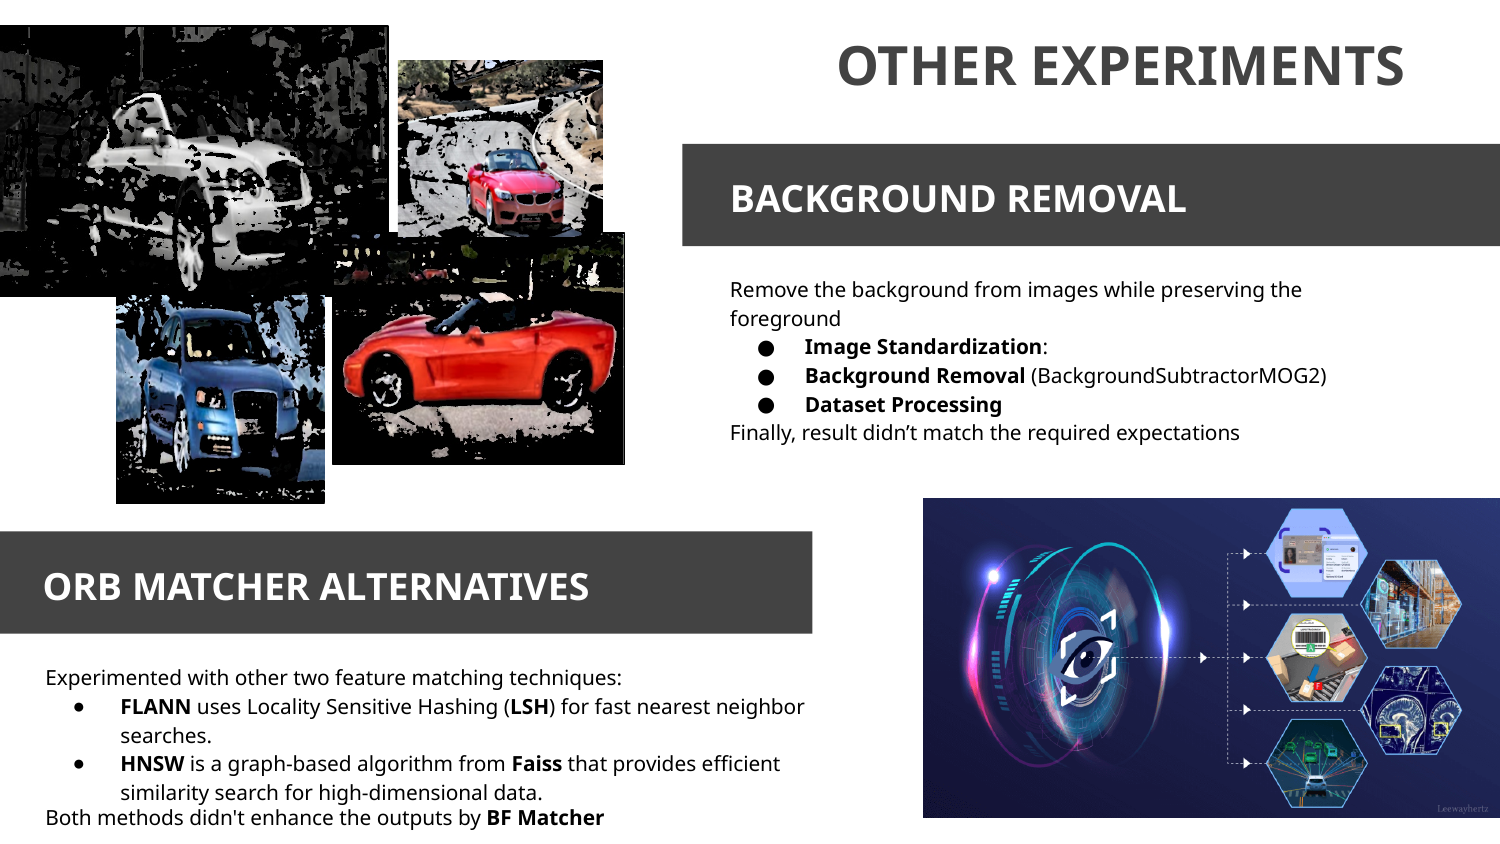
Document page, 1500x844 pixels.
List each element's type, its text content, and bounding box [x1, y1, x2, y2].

picture [922, 498, 1500, 818]
title ORB MATCHER ALTERNATIVES [27, 561, 835, 623]
title BACKGROUND REMOVAL [714, 174, 1500, 236]
text_box [0, 531, 813, 634]
picture [0, 26, 624, 504]
title OTHER EXPERIMENTS [821, 18, 1469, 109]
subtitle Experimented with other two feature matching techniques: FLANN uses Locality Sensitive Hashing (LSH) for fast nearest neighbor searches. HNSW is a graph-based algorithm from Faiss that provides efficient similarity search for high-dimensional data. Both methods didn't enhance the outputs by BF Matcher [30, 646, 864, 823]
text_box [682, 143, 1500, 247]
subtitle Remove the background from images while preserving the foreground Image Standardization: Background Removal (BackgroundSubtractorMOG2) Dataset Processing Finally, result didn’t match the required expectations [714, 257, 1426, 435]
